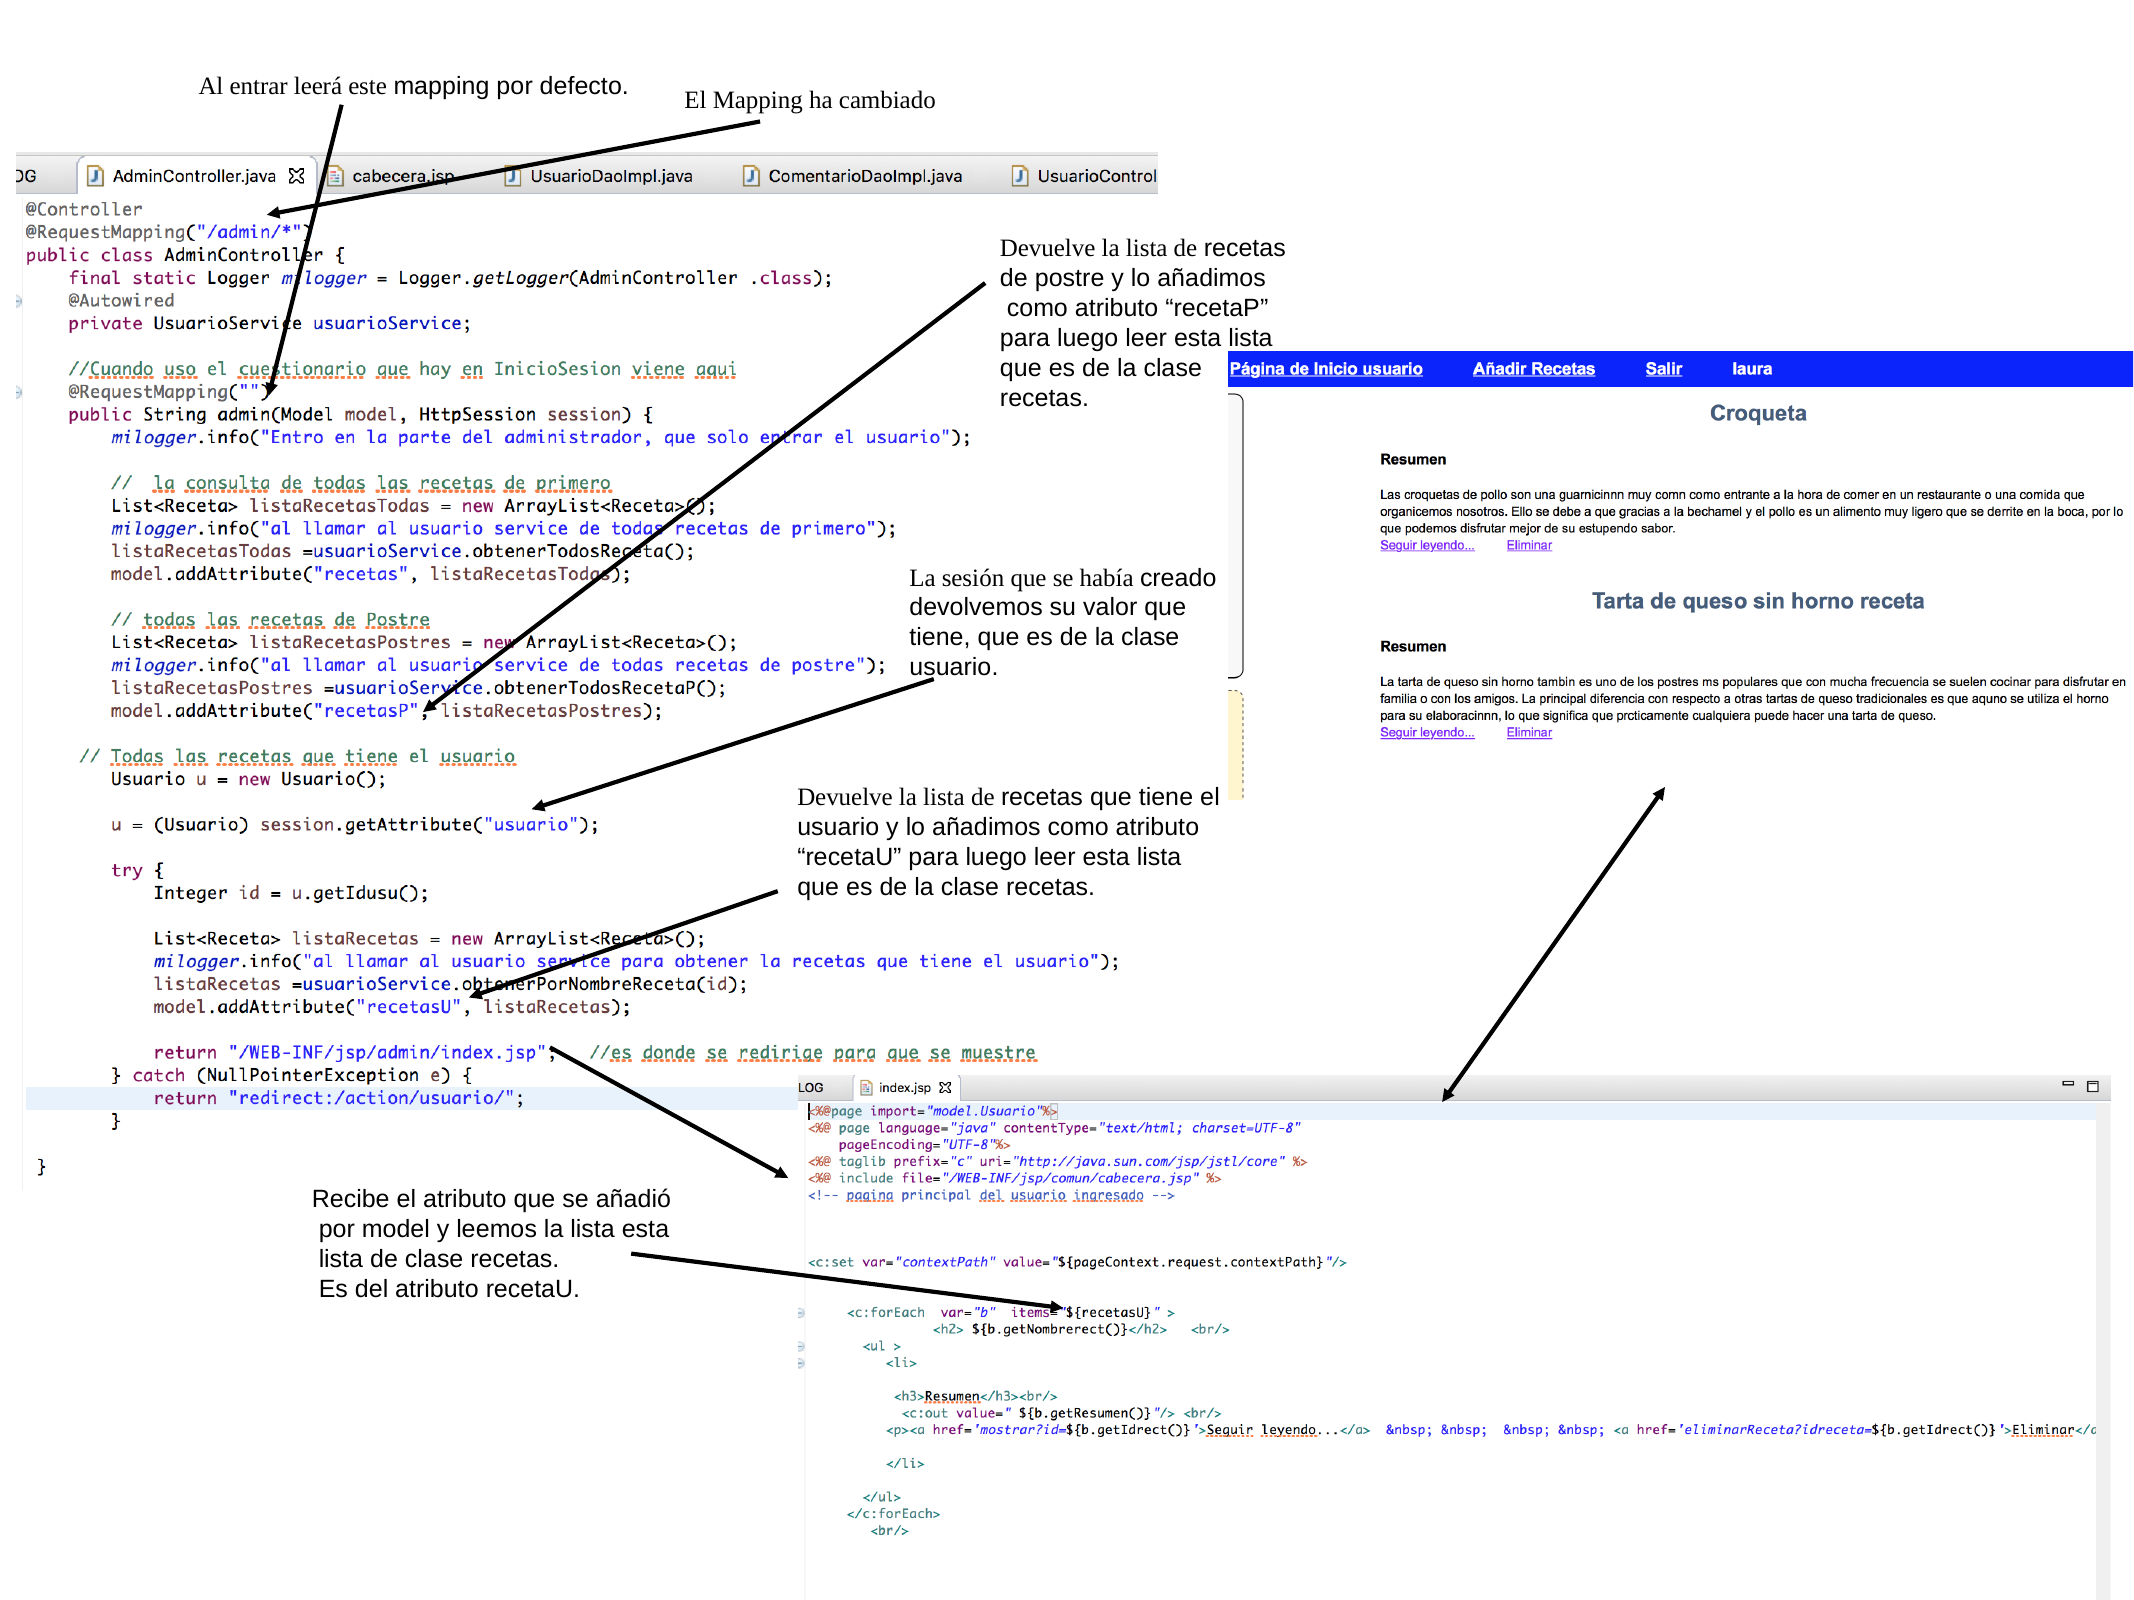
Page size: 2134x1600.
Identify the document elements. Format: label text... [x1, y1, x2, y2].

picture [1228, 351, 2134, 801]
text_box Devuelve la lista de recetas de postre y lo añadimos como atributo “recetaP” para luego leer esta lista que es de la clase recetas. [1164, 222, 1301, 420]
text_box La sesión que se había creado devolvemos su valor que tiene, que es de la clase usuario. [1164, 552, 1222, 689]
text_box Devuelve la lista de recetas que tiene el usuario y lo añadimos como atributo “recetaU” para luego leer esta lista que es de la clase recetas. [1164, 772, 1236, 909]
text_box El Mapping ha cambiado [676, 75, 945, 123]
text_box Al entrar leerá este mapping por defecto. [190, 61, 639, 108]
picture [16, 152, 2111, 1600]
text_box Recibe el atributo que se añadió por model y leemos la lista esta lista de clase recetas. Es del atributo recetaU. [303, 1200, 681, 1311]
